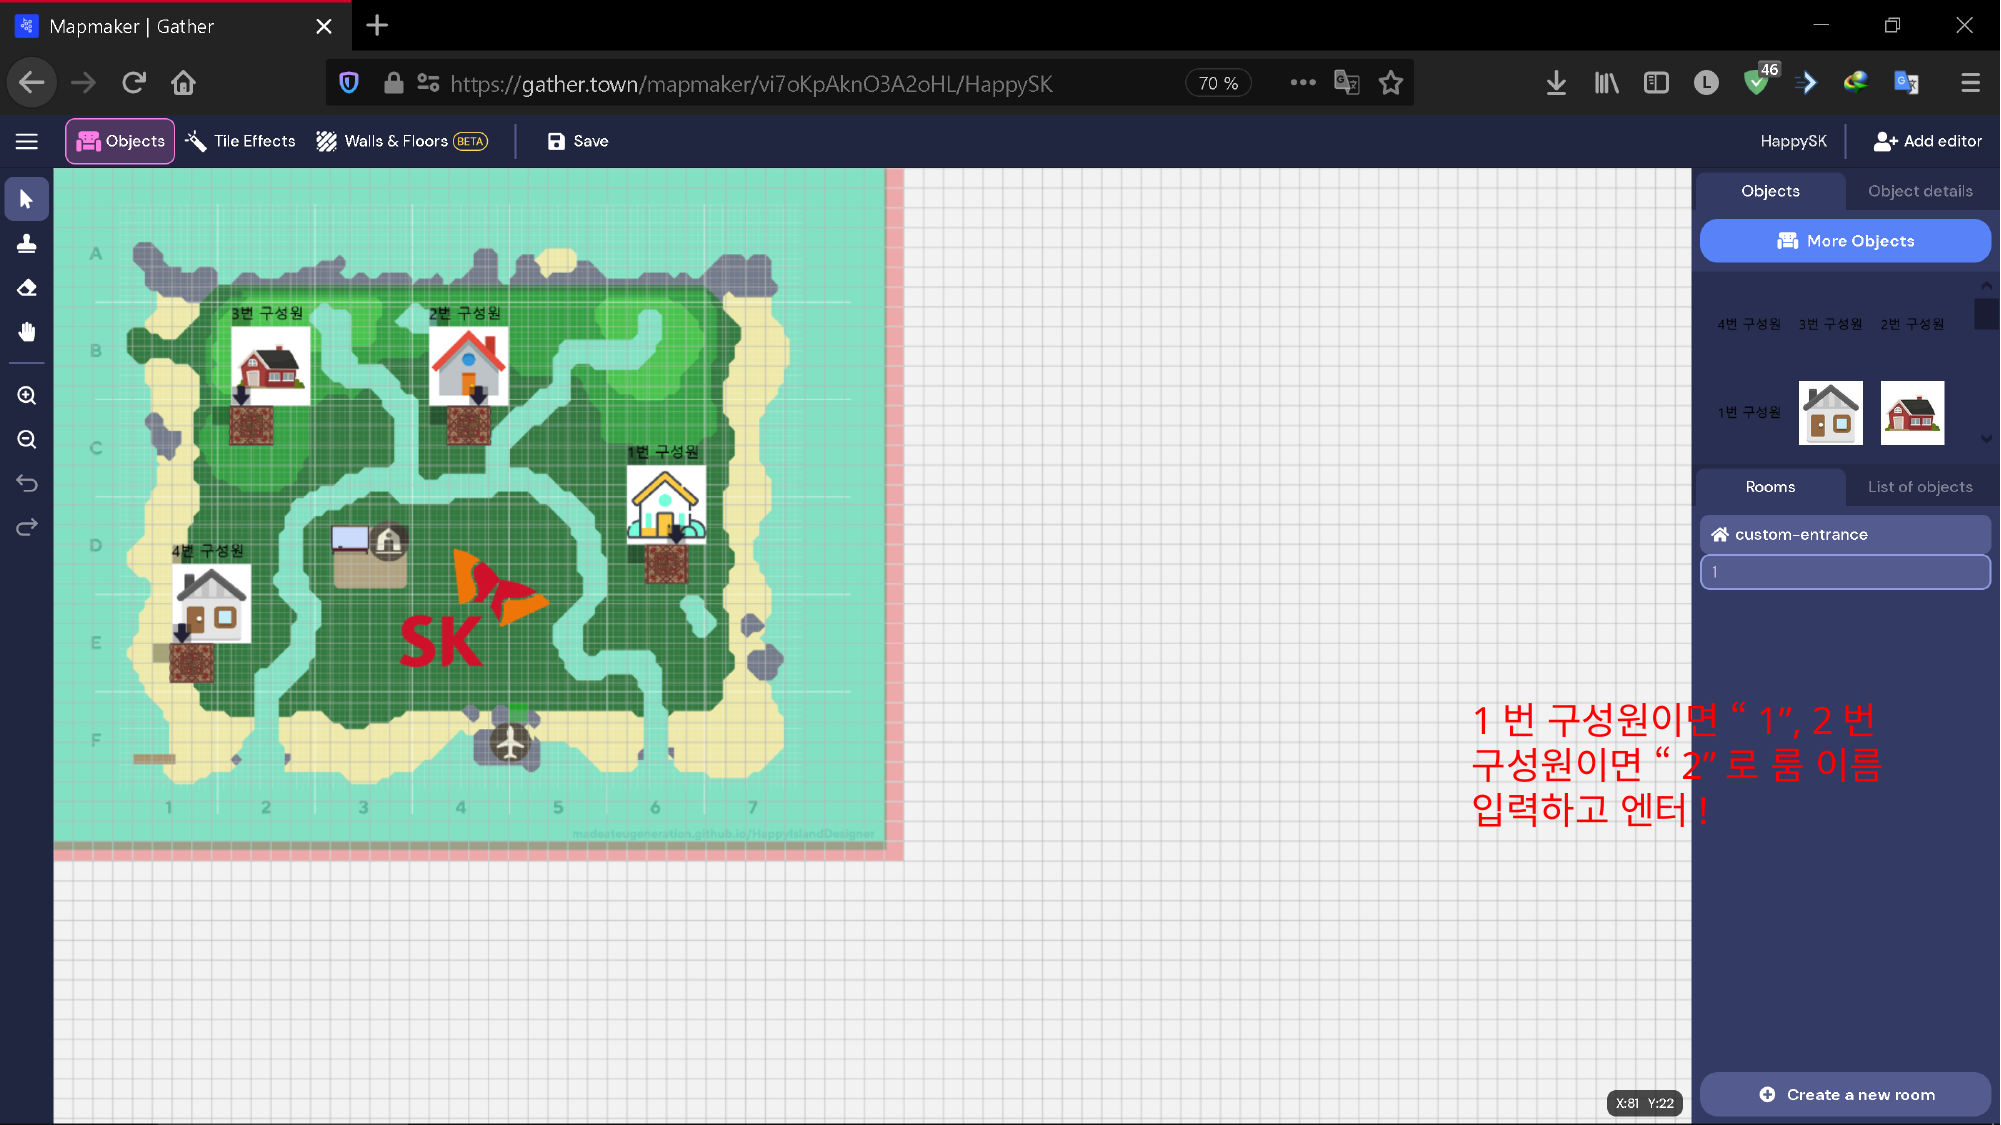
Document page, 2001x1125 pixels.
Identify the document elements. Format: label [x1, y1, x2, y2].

text_box [1589, 544, 1899, 703]
picture [0, 0, 2000, 1125]
